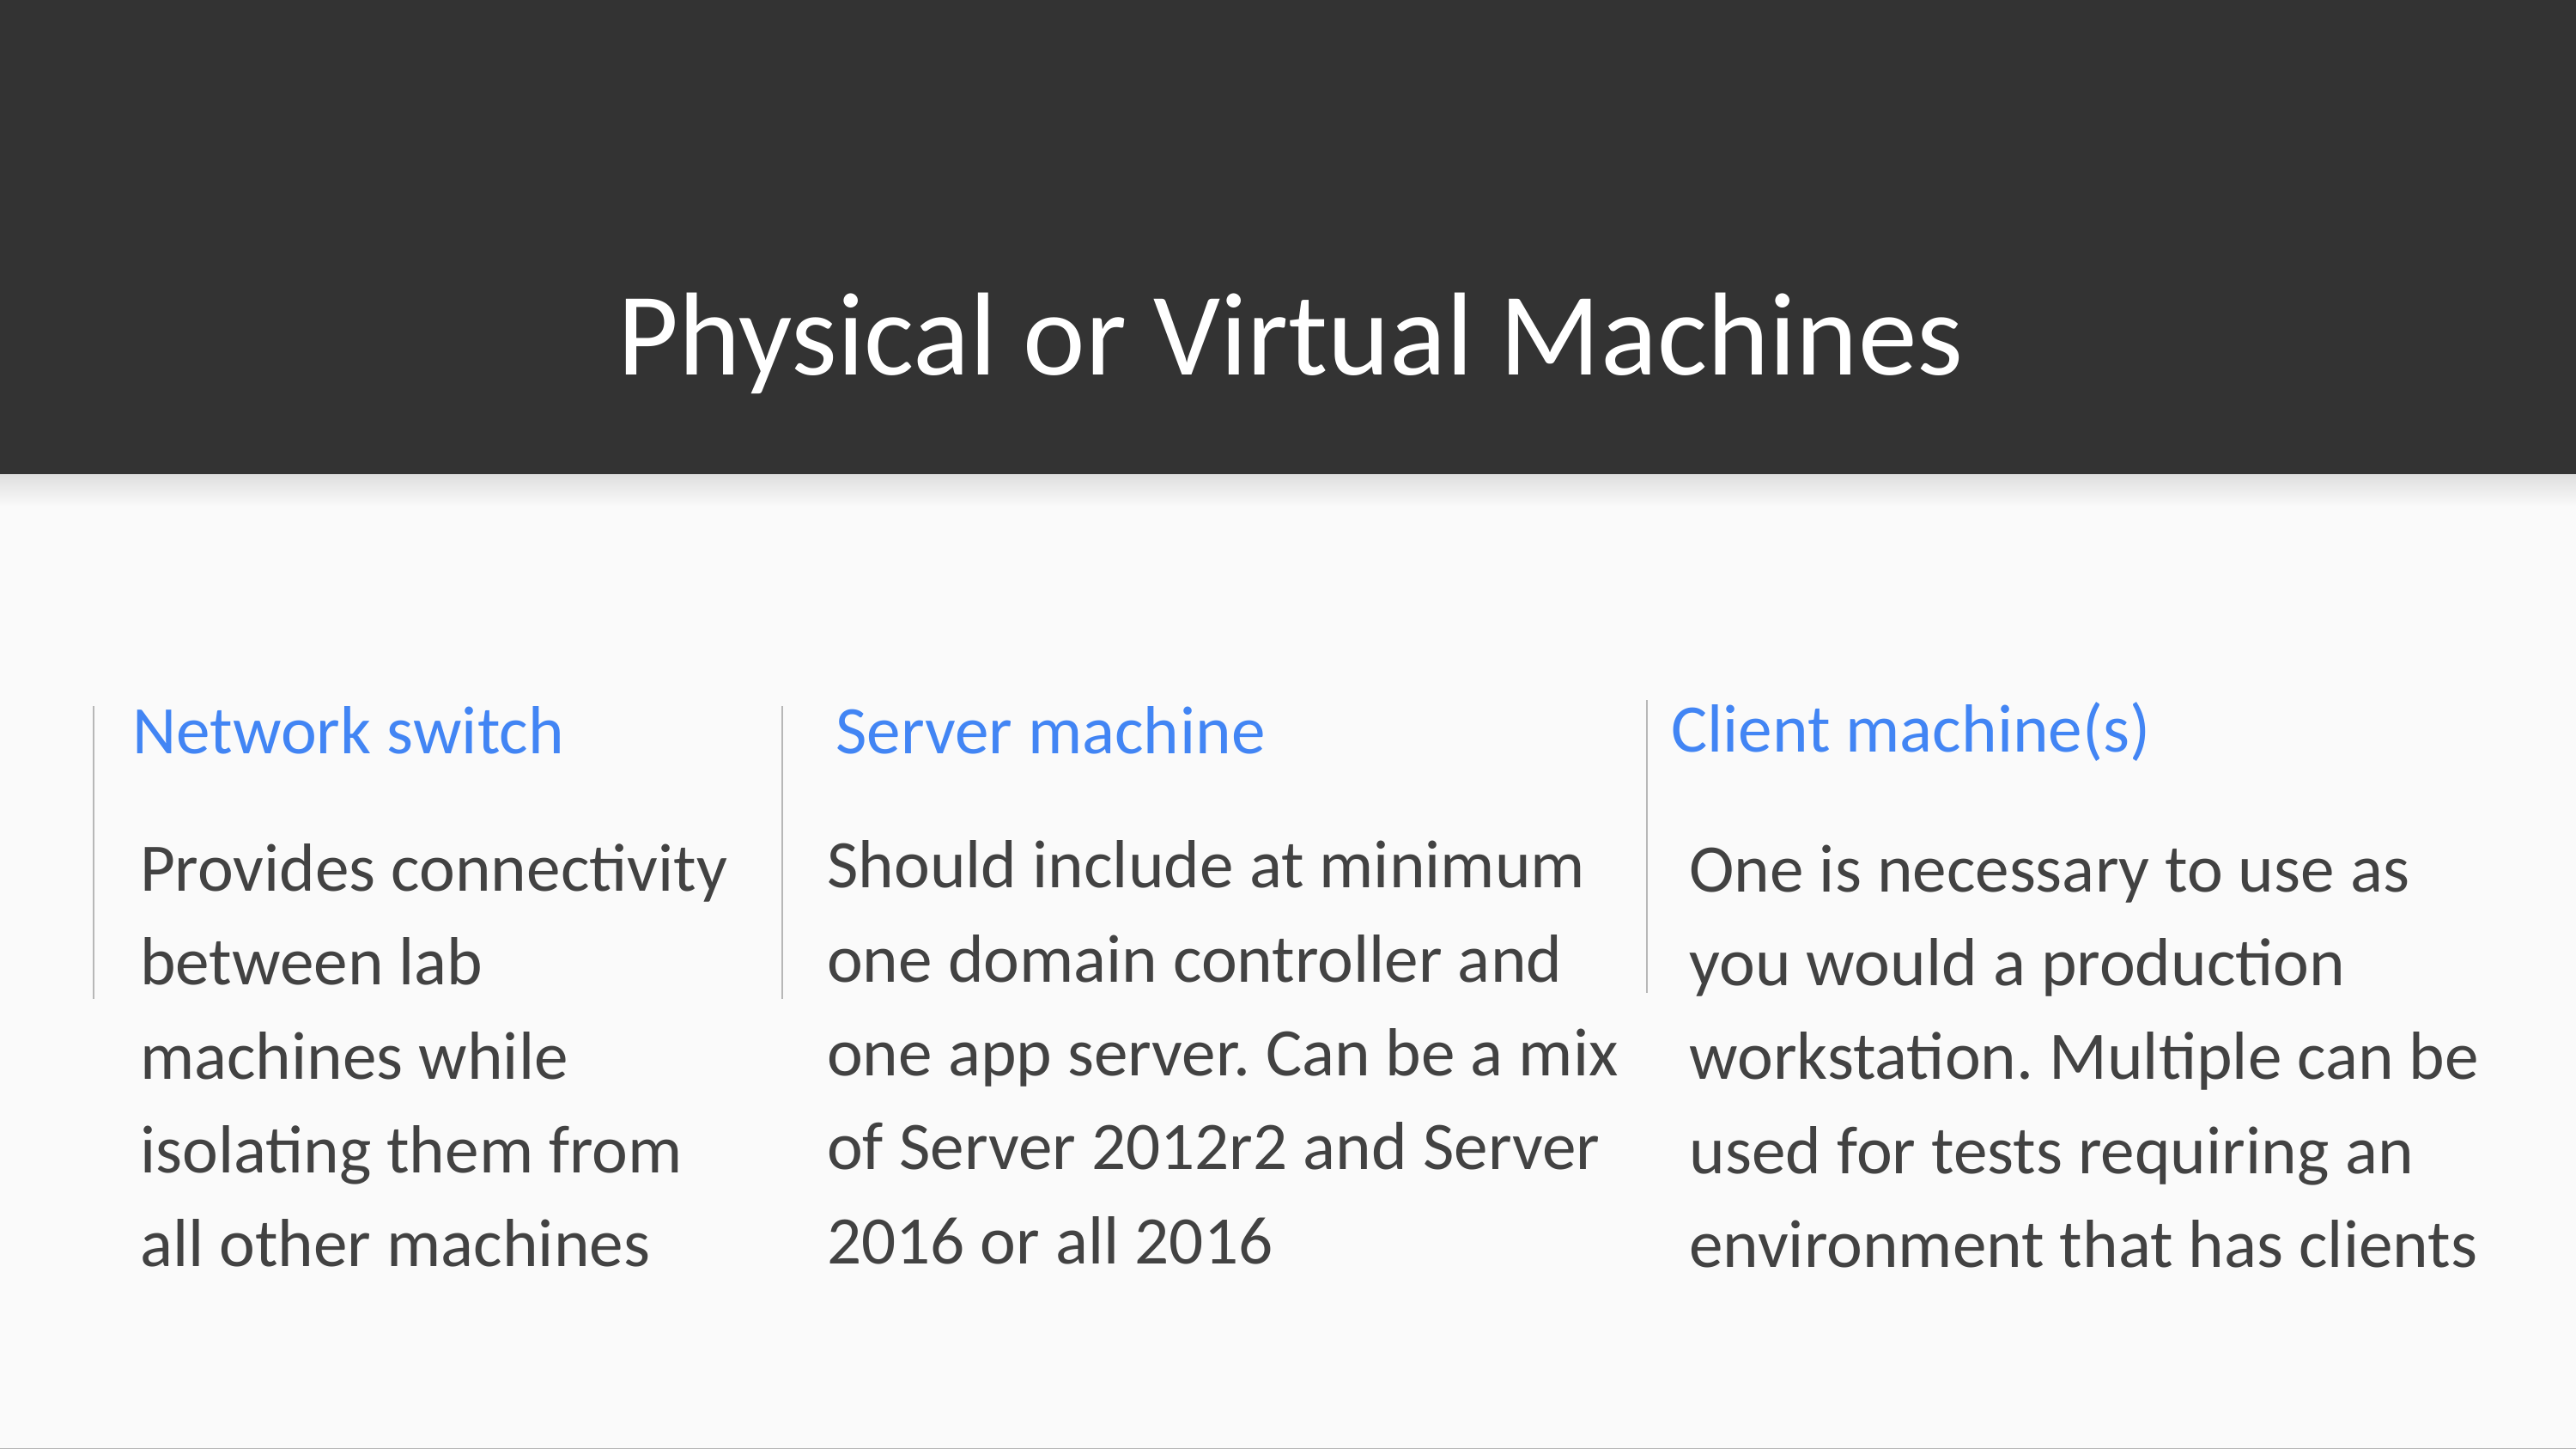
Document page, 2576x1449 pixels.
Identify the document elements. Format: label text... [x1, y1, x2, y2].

text_box Network switch [106, 672, 755, 782]
text_box Client machine(s) [1645, 669, 2293, 780]
text_box Server machine [810, 672, 1458, 782]
text_box Should include at minimum one domain controller and one app server. Can be a mix of Server 2012r2 and Server 2016 or all 2016 [801, 782, 1646, 1154]
text_box Provides connectivity between lab machines while isolating them from all other machines [114, 785, 766, 1100]
title Physical or Virtual Machines [133, 208, 2449, 424]
text_box One is necessary to use as you would a production workstation. Multiple can be used for tests requiring an environment that has clients [1663, 786, 2513, 1158]
